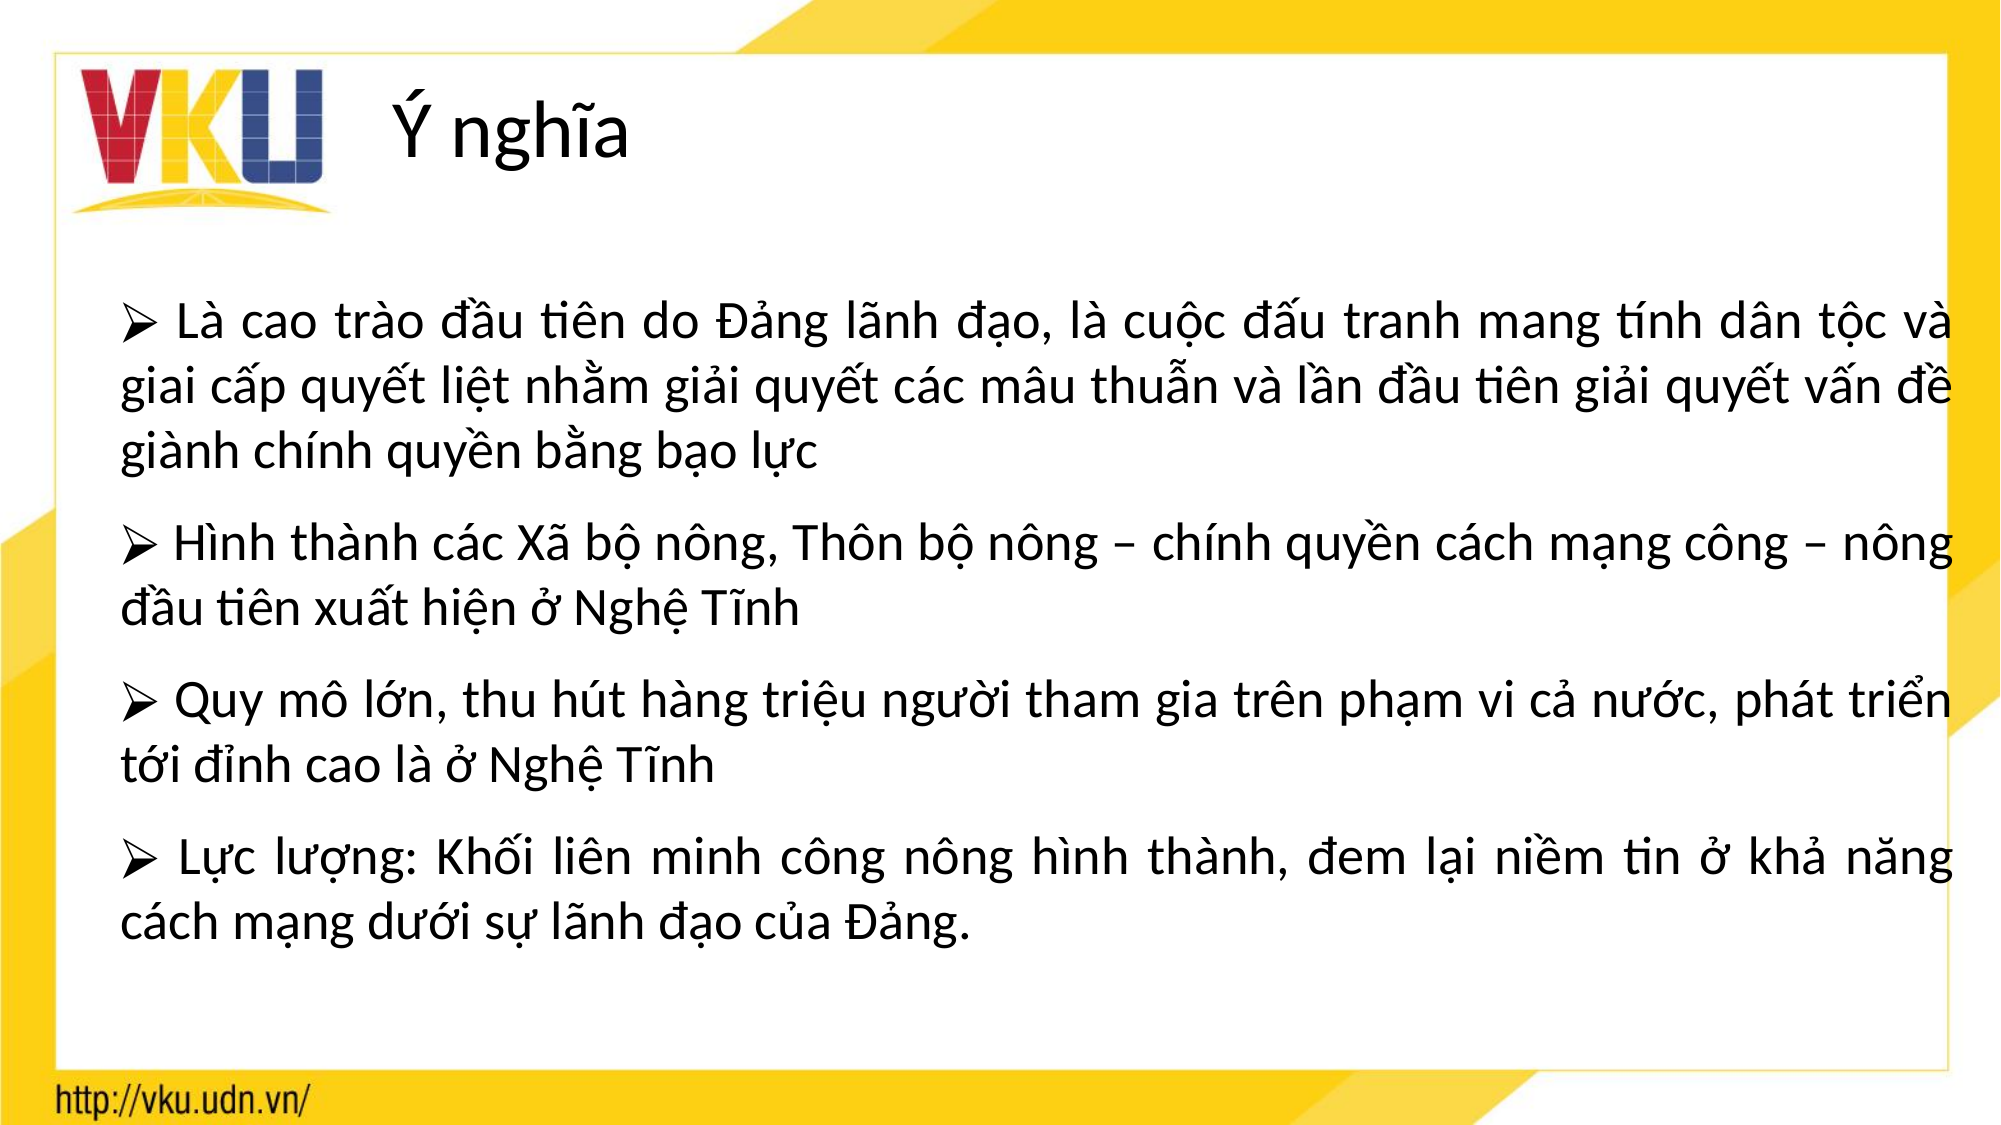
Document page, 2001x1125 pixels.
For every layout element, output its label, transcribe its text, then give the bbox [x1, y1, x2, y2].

picture [0, 0, 2001, 1125]
text_box Là cao trào đầu tiên do Đảng lãnh đạo, là cuộc đấu tranh mang tính dân tộc và giai cấp quyết liệt nhằm giải quyết các mâu thuẫn và lần đầu tiên giải quyết vấn đề giành chính quyền bằng bạo lực Hình thành các Xã bộ nông, Thôn bộ nông – chính quyền cách mạng công – nông đầu tiên xuất hiện ở Nghệ Tĩnh Quy mô lớn, thu hút hàng triệu người tham gia trên phạm vi cả nước, phát triển tới đỉnh cao là ở Nghệ Tĩnh Lực lượng: Khối liên minh công nông hình thành, đem lại niềm tin ở khả năng cách mạng dưới sự lãnh đạo của Đảng. [105, 276, 1972, 958]
title Ý nghĩa [377, 79, 1059, 183]
